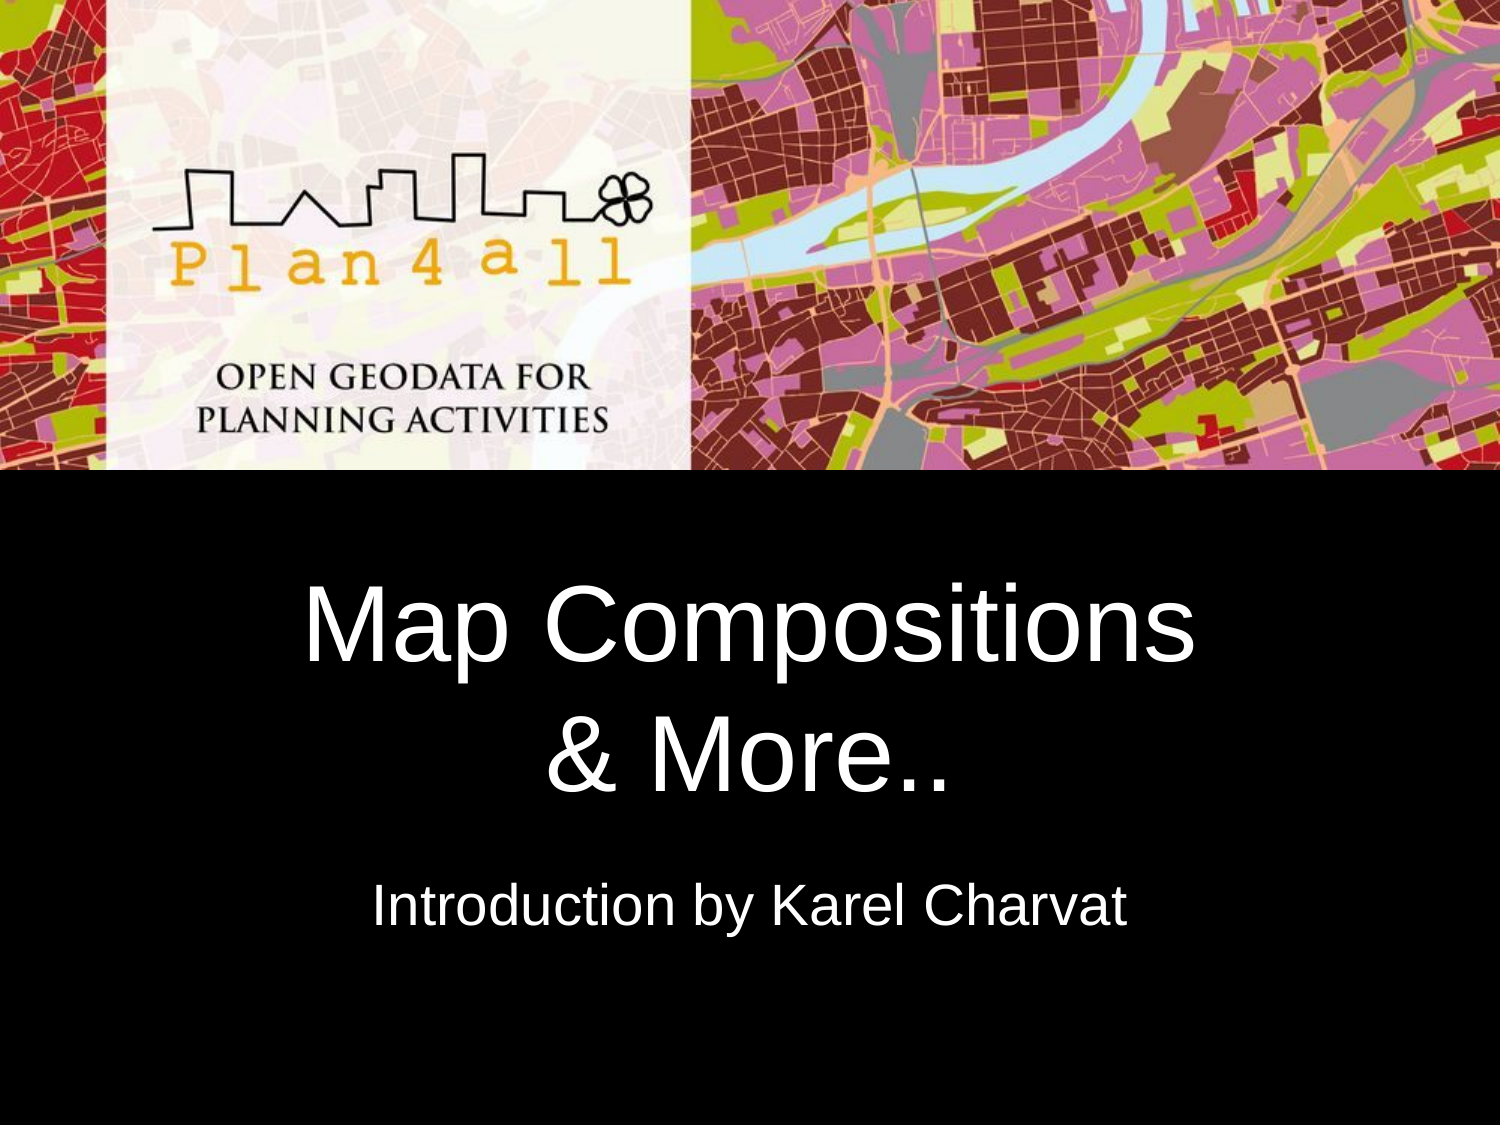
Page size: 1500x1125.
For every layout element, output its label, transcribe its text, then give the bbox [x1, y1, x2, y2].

title Map Compositions & More.. [51, 529, 1449, 828]
picture [0, 0, 1500, 470]
subtitle Introduction by Karel Charvat [51, 852, 1449, 1026]
